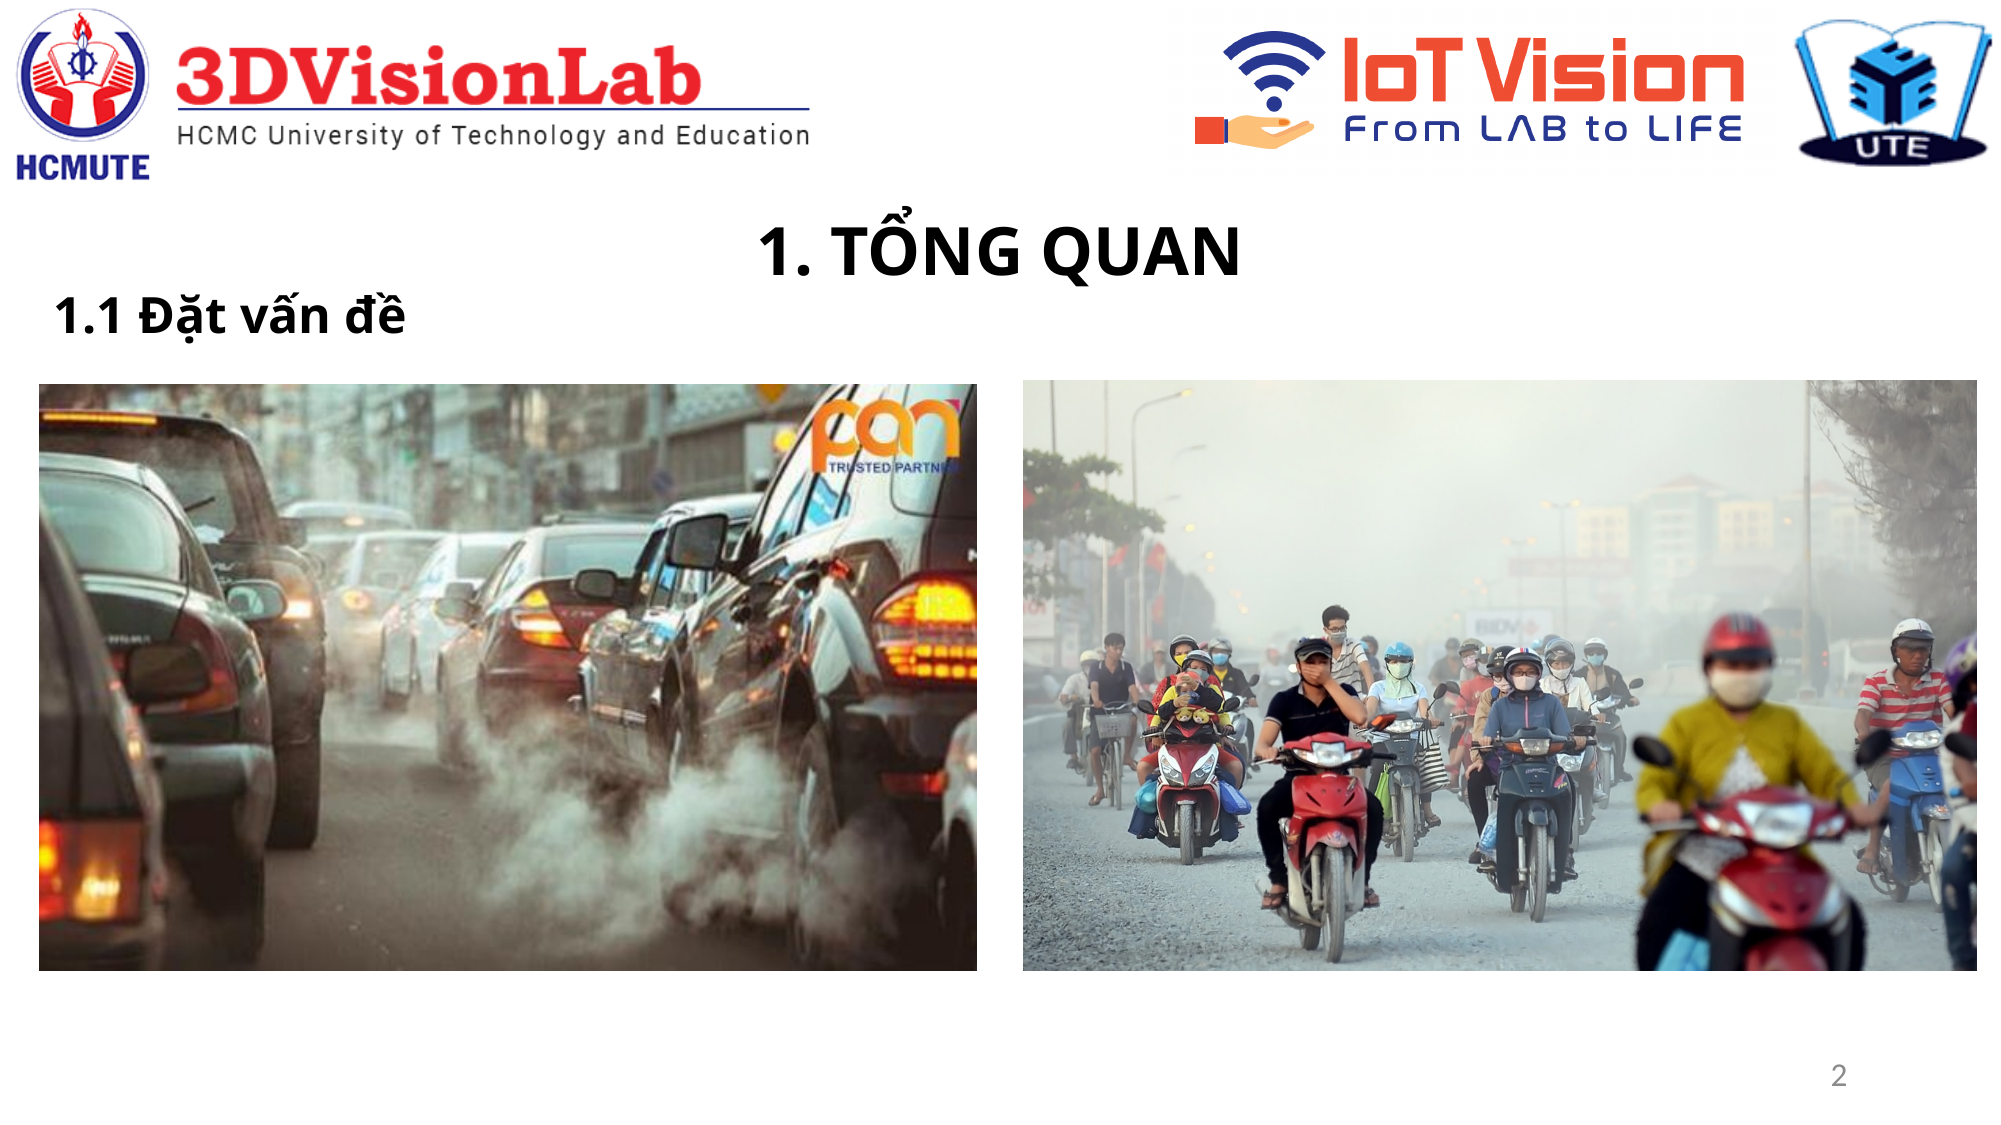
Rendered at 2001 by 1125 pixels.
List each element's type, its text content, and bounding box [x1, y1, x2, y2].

picture [39, 384, 977, 971]
slide_number 2 [1412, 1042, 1863, 1103]
text_box 1.1 Đặt vấn đề [39, 275, 1484, 351]
picture [14, 0, 814, 183]
text_box 1. TỔNG QUAN [39, 208, 1961, 276]
picture [1023, 380, 1977, 971]
picture [1165, 0, 2000, 196]
